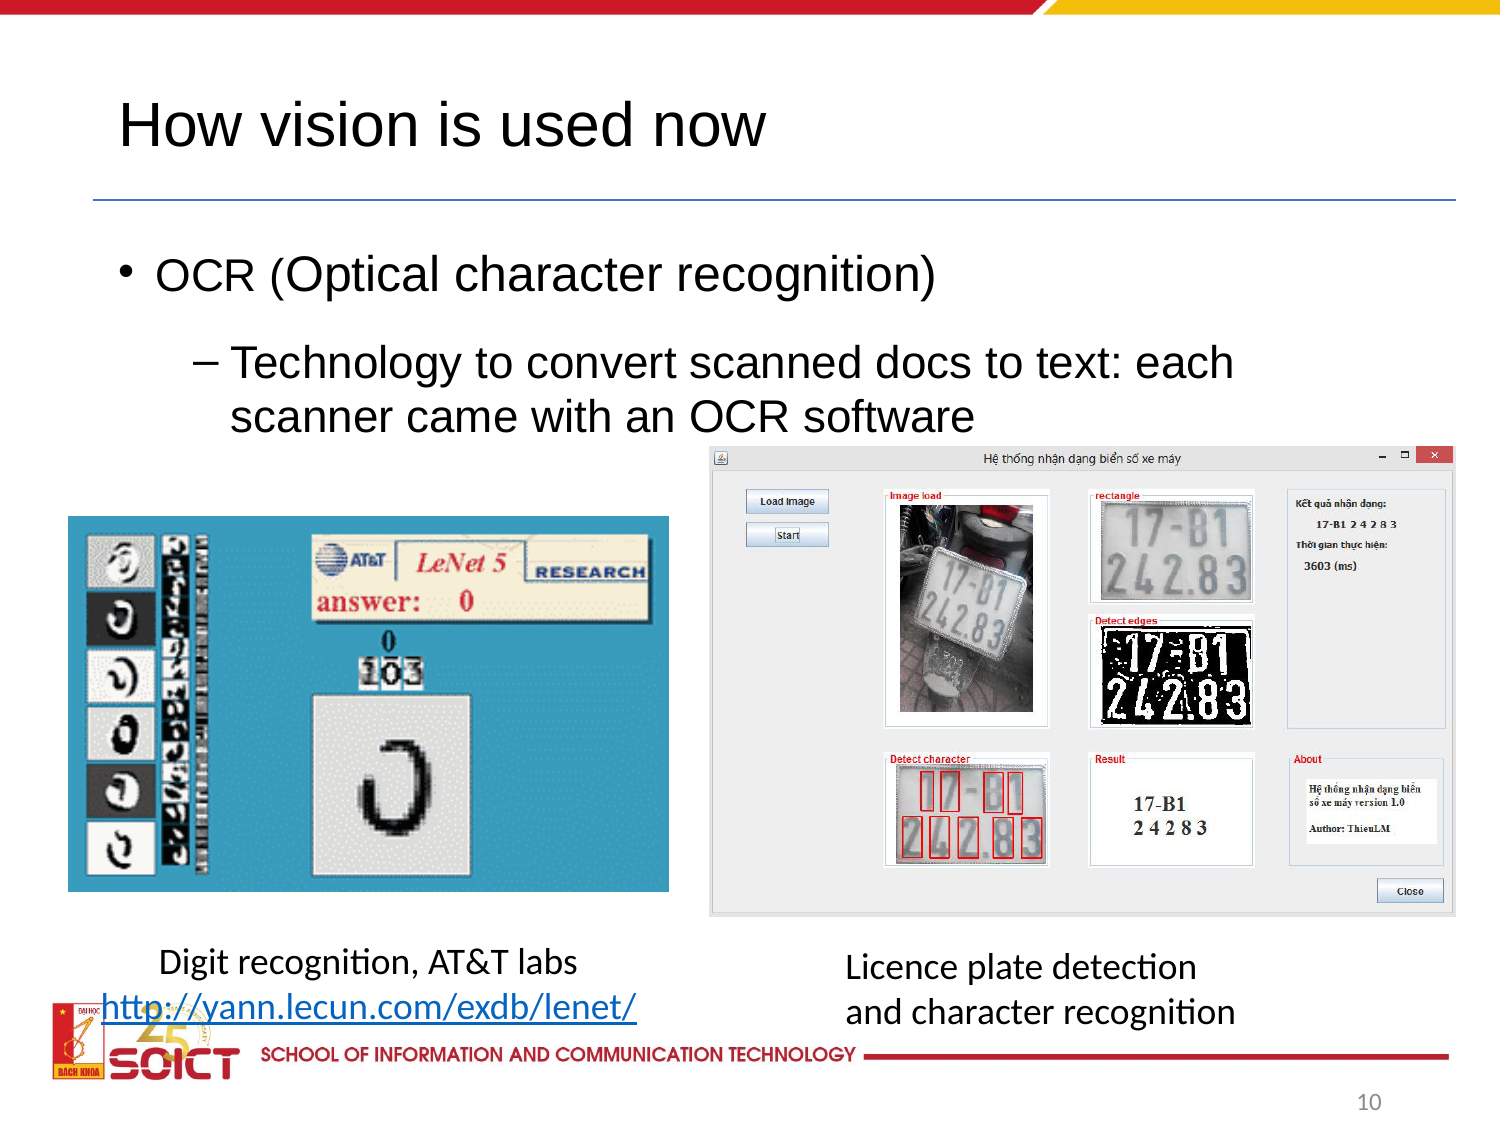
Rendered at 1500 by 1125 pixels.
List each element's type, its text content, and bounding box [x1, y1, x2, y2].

text_box [1312, 174, 1488, 338]
picture [0, 0, 1500, 1125]
list OCR (Optical character recognition) Technology to convert scanned docs to text: each scanner came with an OCR software [103, 233, 1397, 1031]
slide_number 10 [1257, 1070, 1397, 1125]
title How vision is used now [103, 53, 1397, 199]
text_box Digit recognition, AT&T labs http://yann.lecun.com/exdb/lenet/ [0, 929, 744, 1035]
text_box Licence plate detection and character recognition [830, 934, 1392, 1040]
